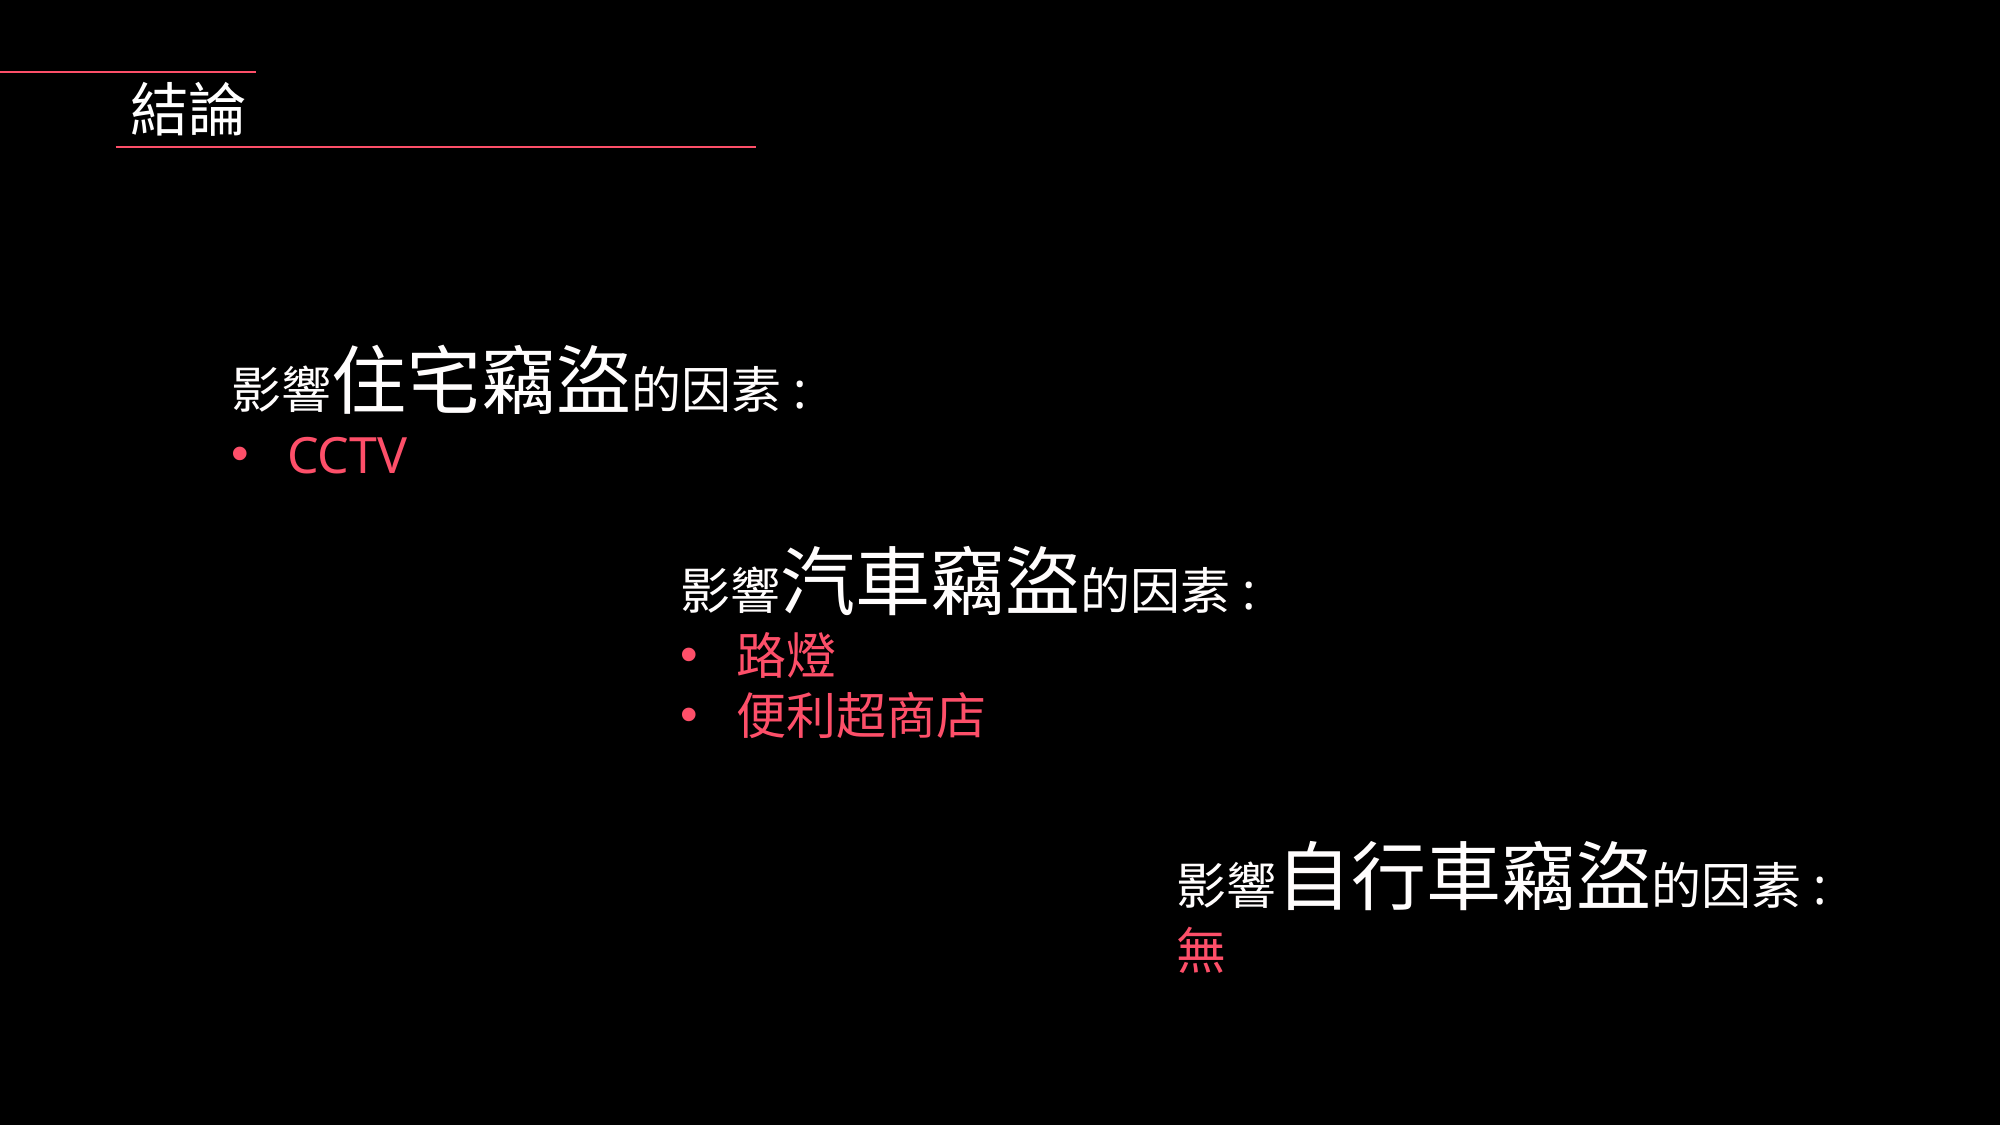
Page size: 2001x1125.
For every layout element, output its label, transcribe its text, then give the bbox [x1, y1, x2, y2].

text_box 影響住宅竊盜的因素: CCTV [216, 326, 822, 491]
list 結論 [115, 73, 422, 145]
text_box 影響自行車竊盜的因素: 無 [1161, 822, 1842, 987]
text_box 影響汽車竊盜的因素: 路燈 便利超商店 [665, 527, 1271, 752]
